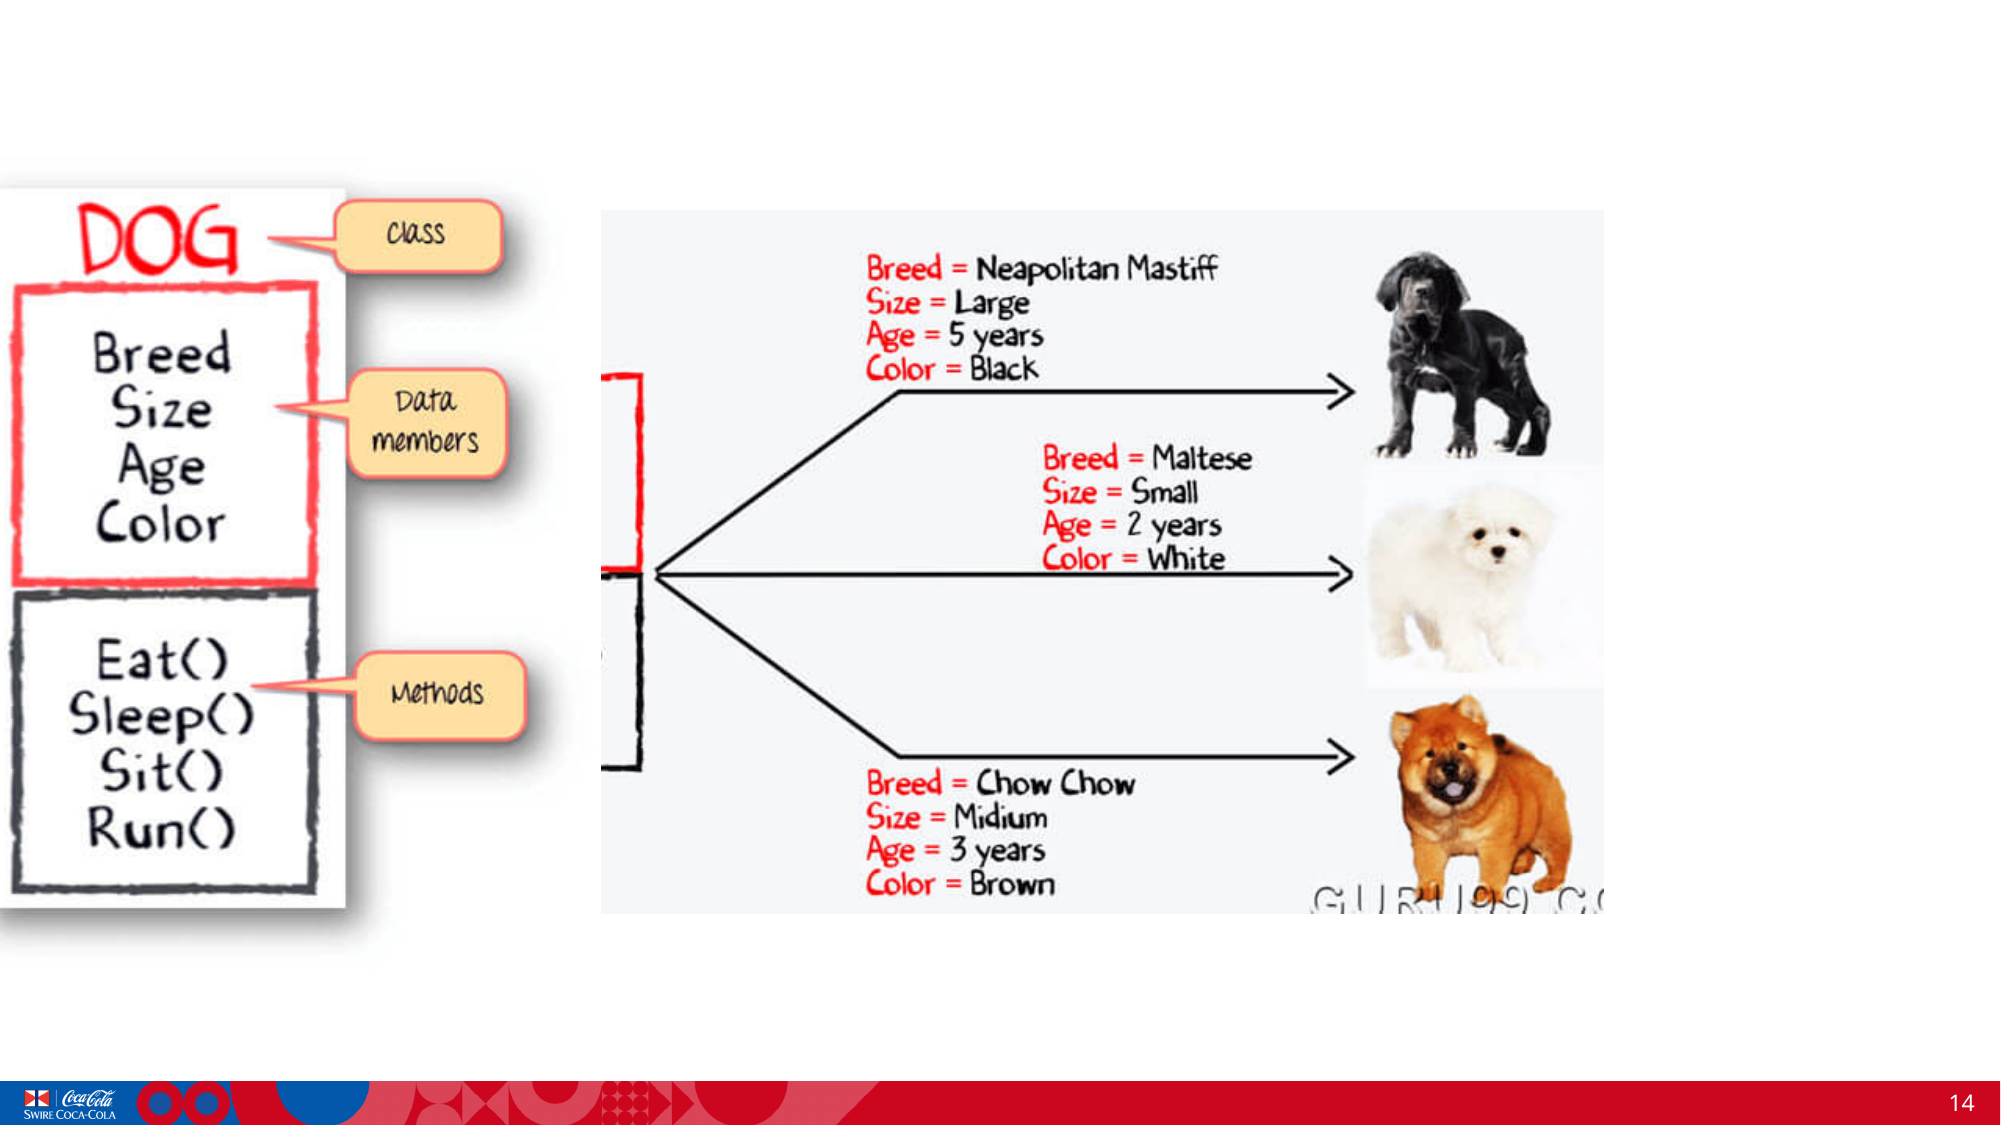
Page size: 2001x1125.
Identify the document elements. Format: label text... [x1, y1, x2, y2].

slide_number 14 [1833, 1083, 1991, 1125]
picture [0, 0, 2001, 1125]
